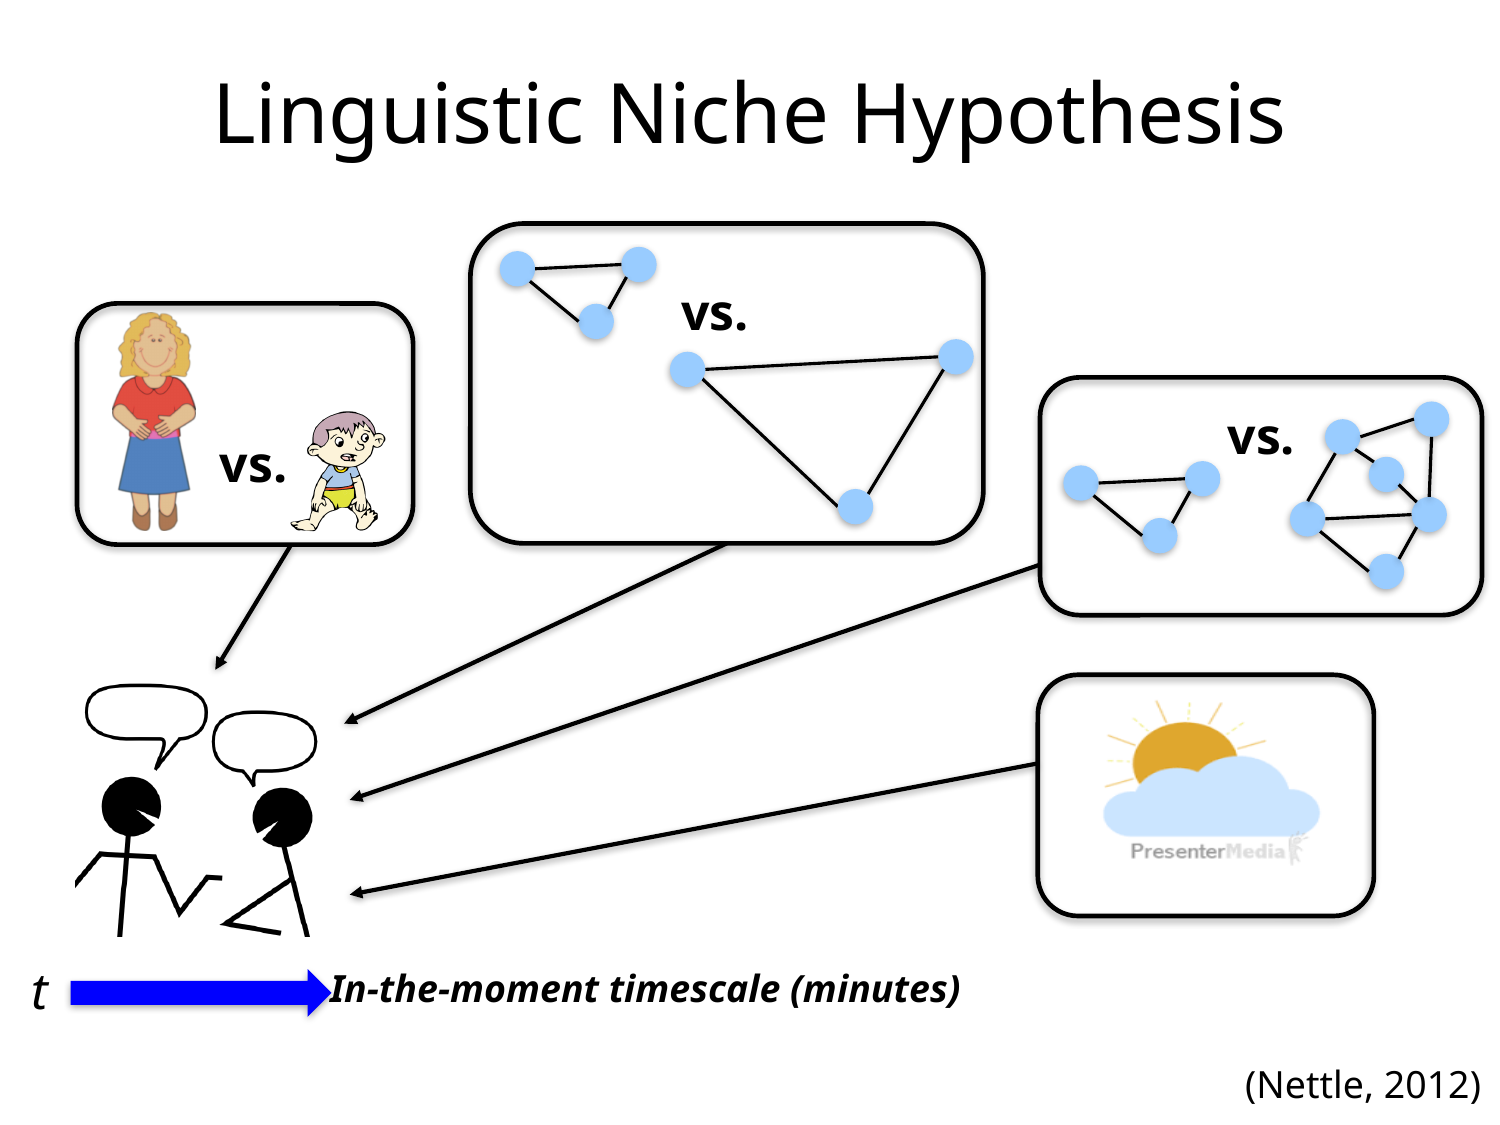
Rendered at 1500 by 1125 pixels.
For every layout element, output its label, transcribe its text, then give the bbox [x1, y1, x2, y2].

text_box [69, 968, 315, 1018]
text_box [1039, 377, 1483, 616]
text_box [1042, 673, 1375, 917]
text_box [470, 223, 1071, 544]
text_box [349, 564, 1041, 764]
title Linguistic Niche Hypothesis [75, 16, 1425, 204]
picture [1083, 671, 1342, 875]
text_box t [16, 951, 63, 1027]
text_box (Nettle, 2012) [1230, 1053, 1496, 1114]
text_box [343, 543, 728, 724]
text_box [215, 553, 292, 671]
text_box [349, 763, 1038, 895]
picture [74, 679, 337, 937]
text_box In-the-moment timescale (minutes) [315, 958, 977, 1018]
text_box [76, 303, 414, 545]
